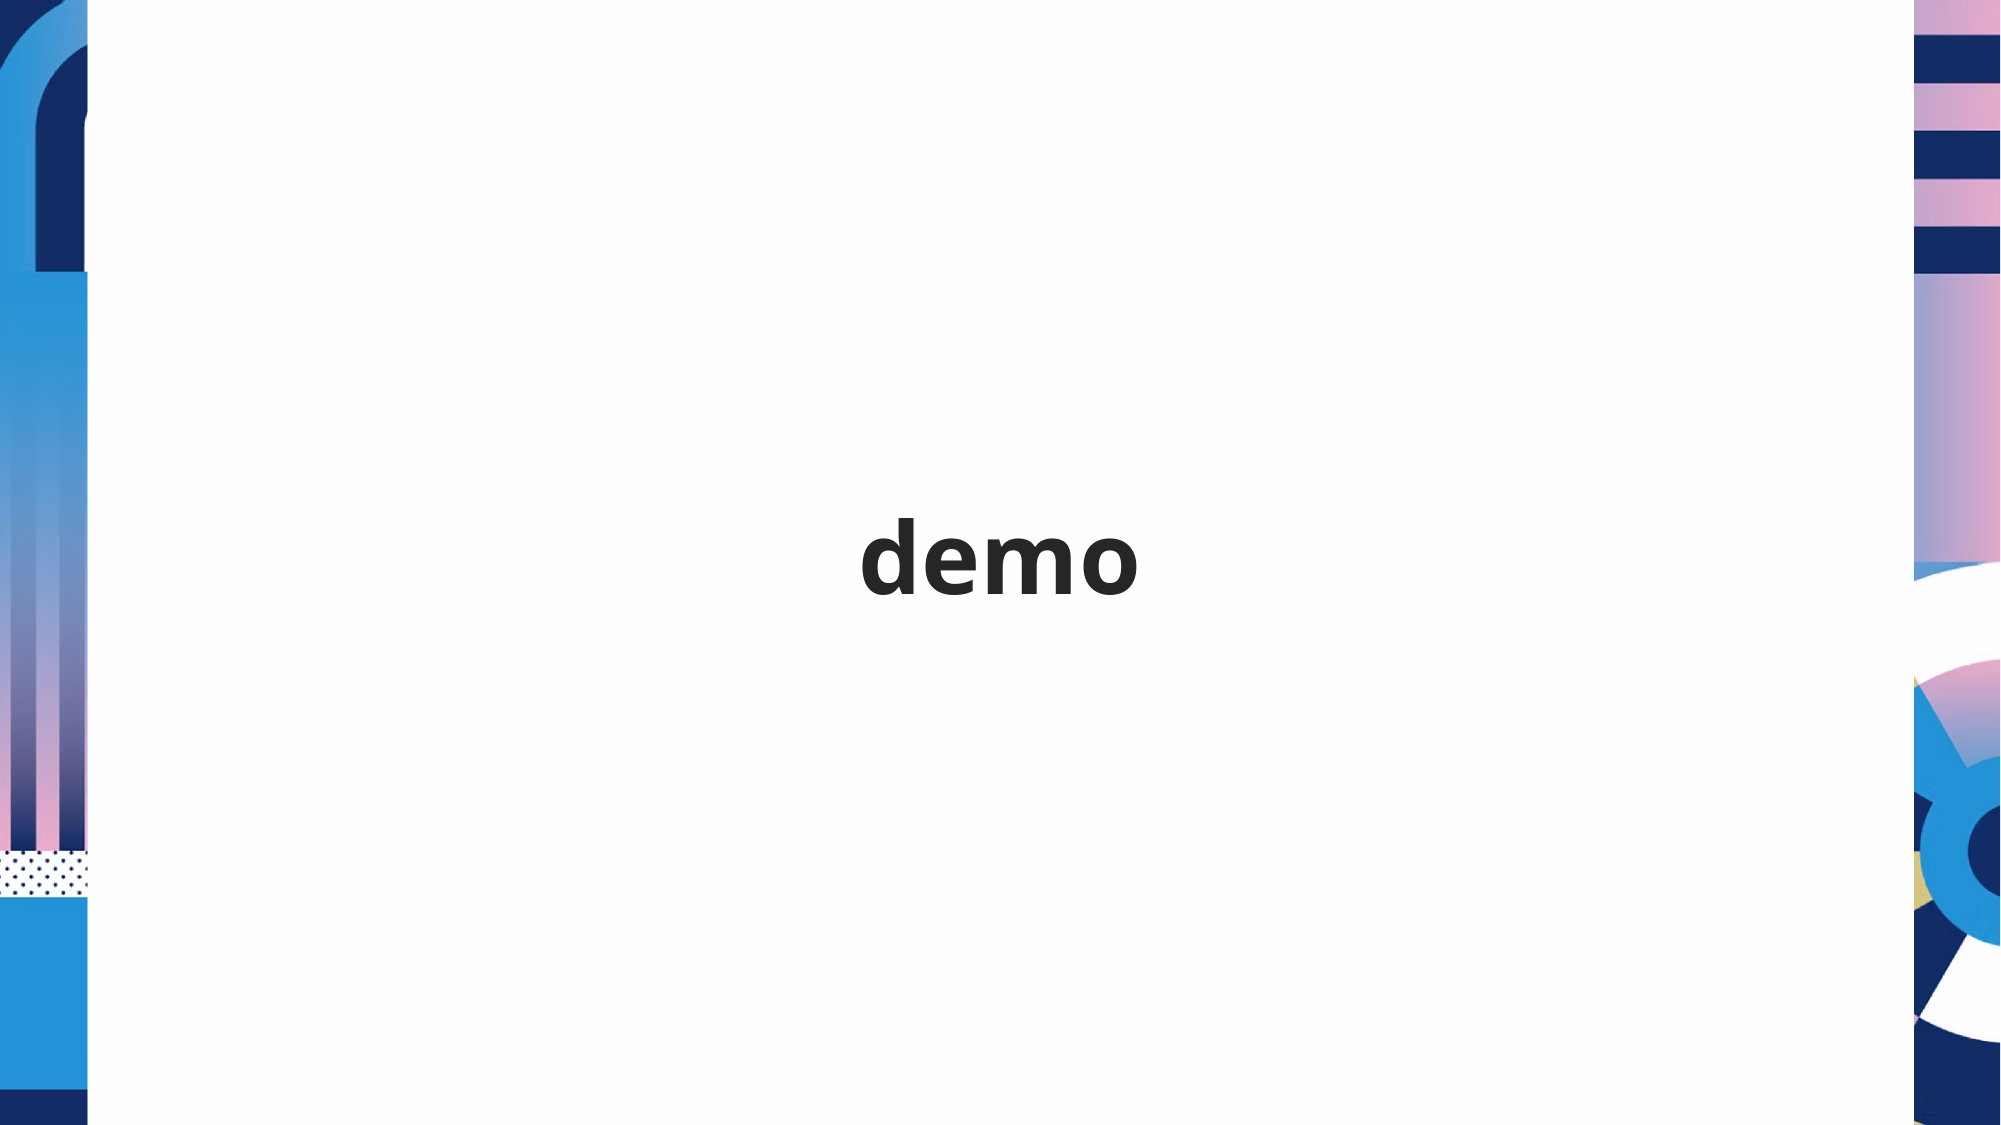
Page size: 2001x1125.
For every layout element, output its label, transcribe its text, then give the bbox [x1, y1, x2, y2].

title demo [439, 373, 1561, 752]
picture [0, 0, 2001, 1125]
